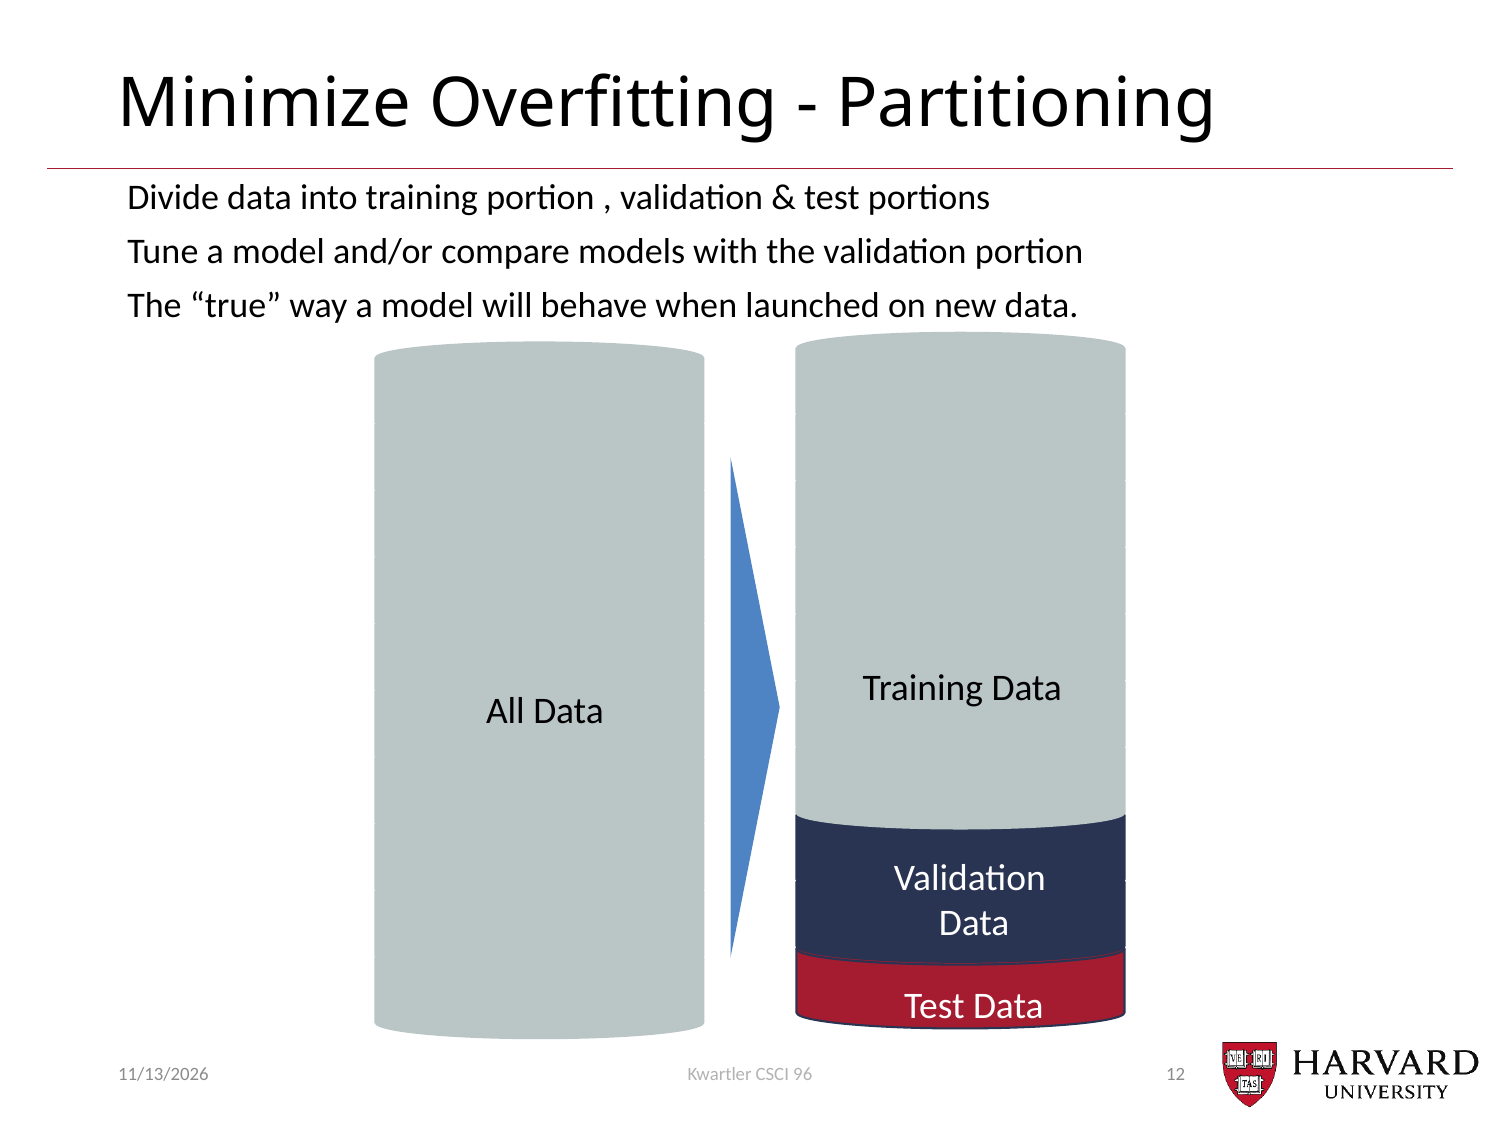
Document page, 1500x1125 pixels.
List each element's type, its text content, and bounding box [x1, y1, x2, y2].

title Minimize Overfitting - Partitioning [103, 59, 1397, 157]
slide_number 12 [1059, 1042, 1200, 1103]
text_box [375, 332, 1125, 1039]
picture [1200, 1024, 1500, 1125]
footer Kwartler CSCI 96 [496, 1042, 1004, 1103]
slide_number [103, 1042, 441, 1103]
text_box Divide data into training portion , validation & test portions Tune a model and/or compare models with the validation portion The “true” way a model will behave when launched on new data. [112, 171, 1388, 333]
